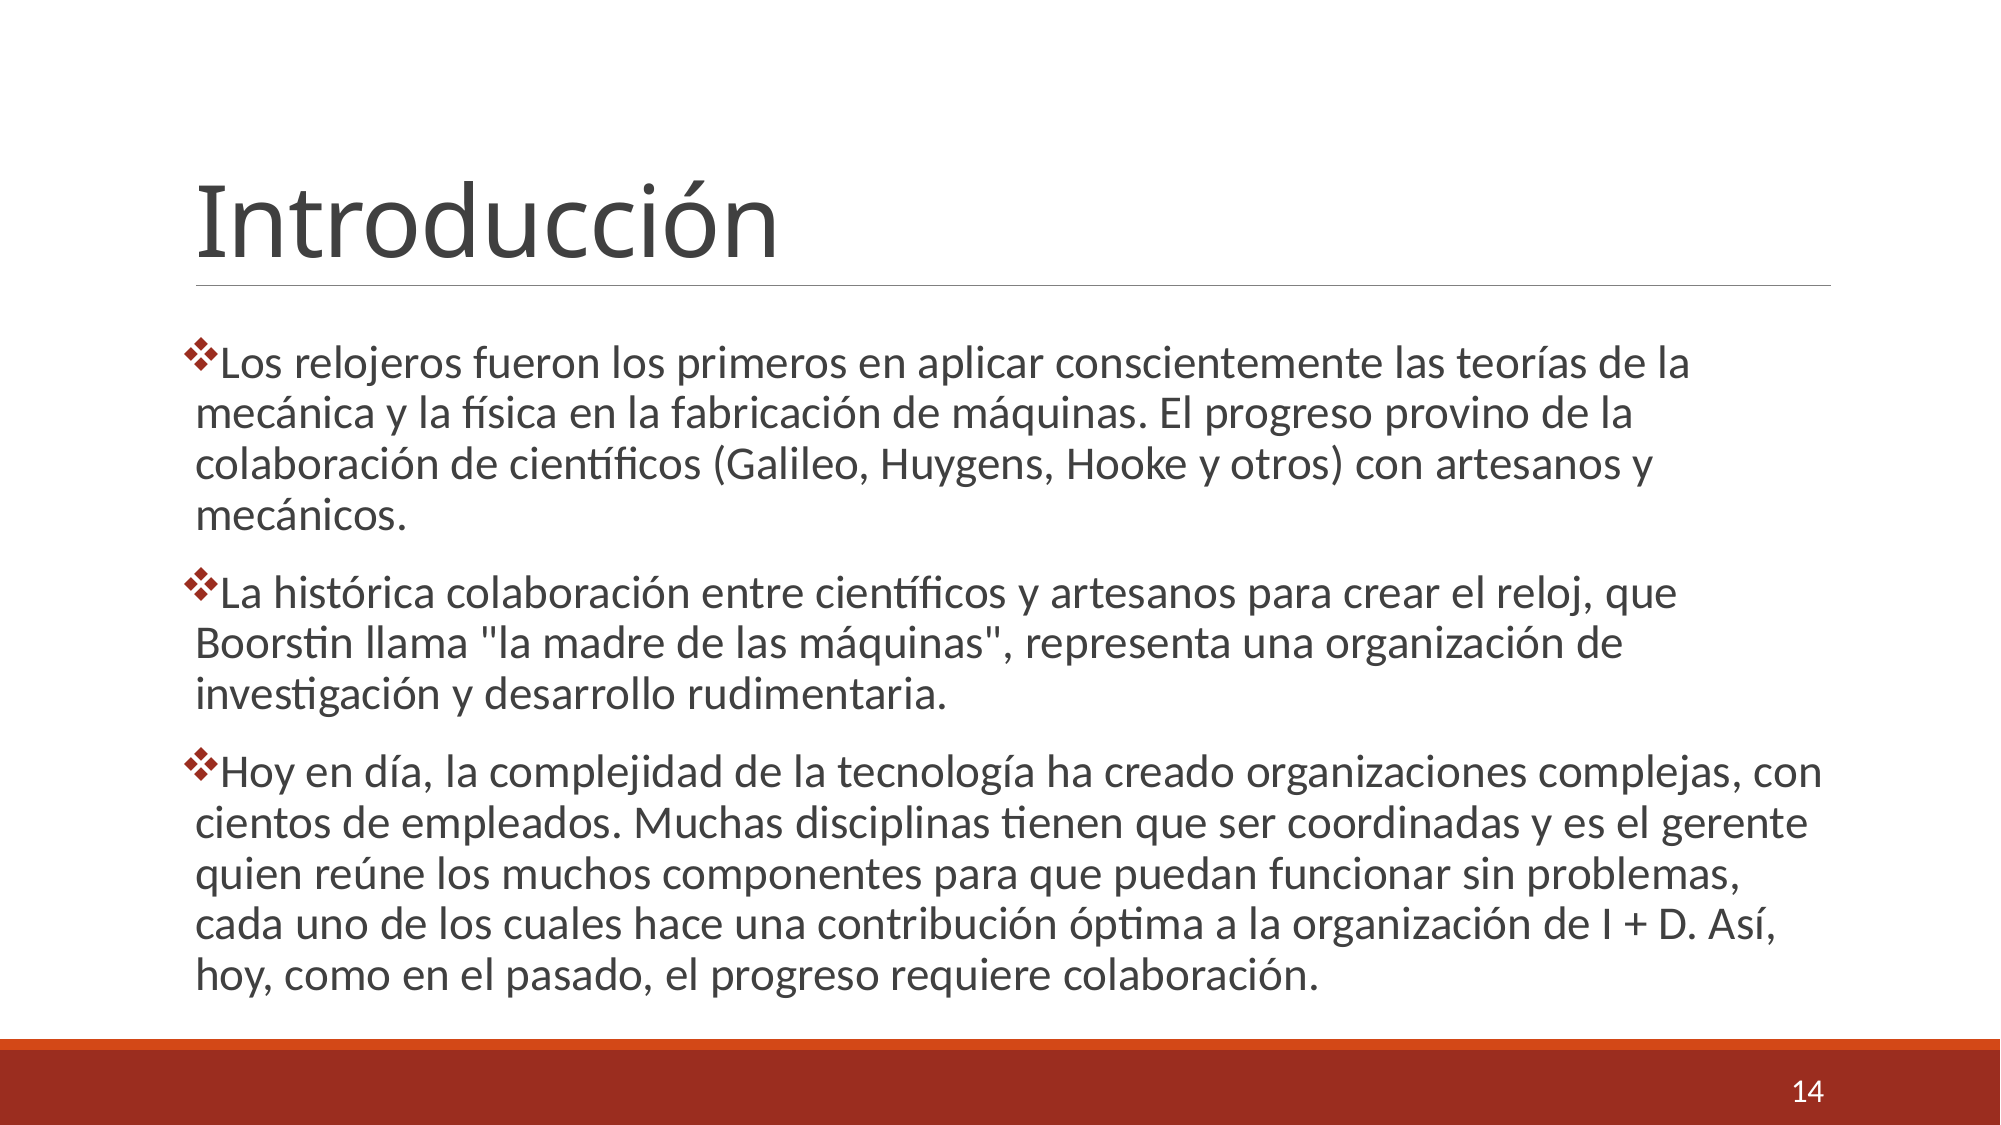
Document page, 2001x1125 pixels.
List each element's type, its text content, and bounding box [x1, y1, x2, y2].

list Los relojeros fueron los primeros en aplicar conscientemente las teorías de la mecánica y la física en la fabricación de máquinas. El progreso provino de la colaboración de científicos (Galileo, Huygens, Hooke y otros) con artesanos y mecánicos. La histórica colaboración entre científicos y artesanos para crear el reloj, que Boorstin llama "la madre de las máquinas", representa una organización de investigación y desarrollo rudimentaria. Hoy en día, la complejidad de la tecnología ha creado organizaciones complejas, con cientos de empleados. Muchas disciplinas tienen que ser coordinadas y es el gerente quien reúne los muchos componentes para que puedan funcionar sin problemas, cada uno de los cuales hace una contribución óptima a la organización de I + D. Así, hoy, como en el pasado, el progreso requiere colaboración. [180, 329, 1830, 1018]
slide_number 14 [1624, 1059, 1840, 1120]
title Introducción [180, 47, 1830, 285]
